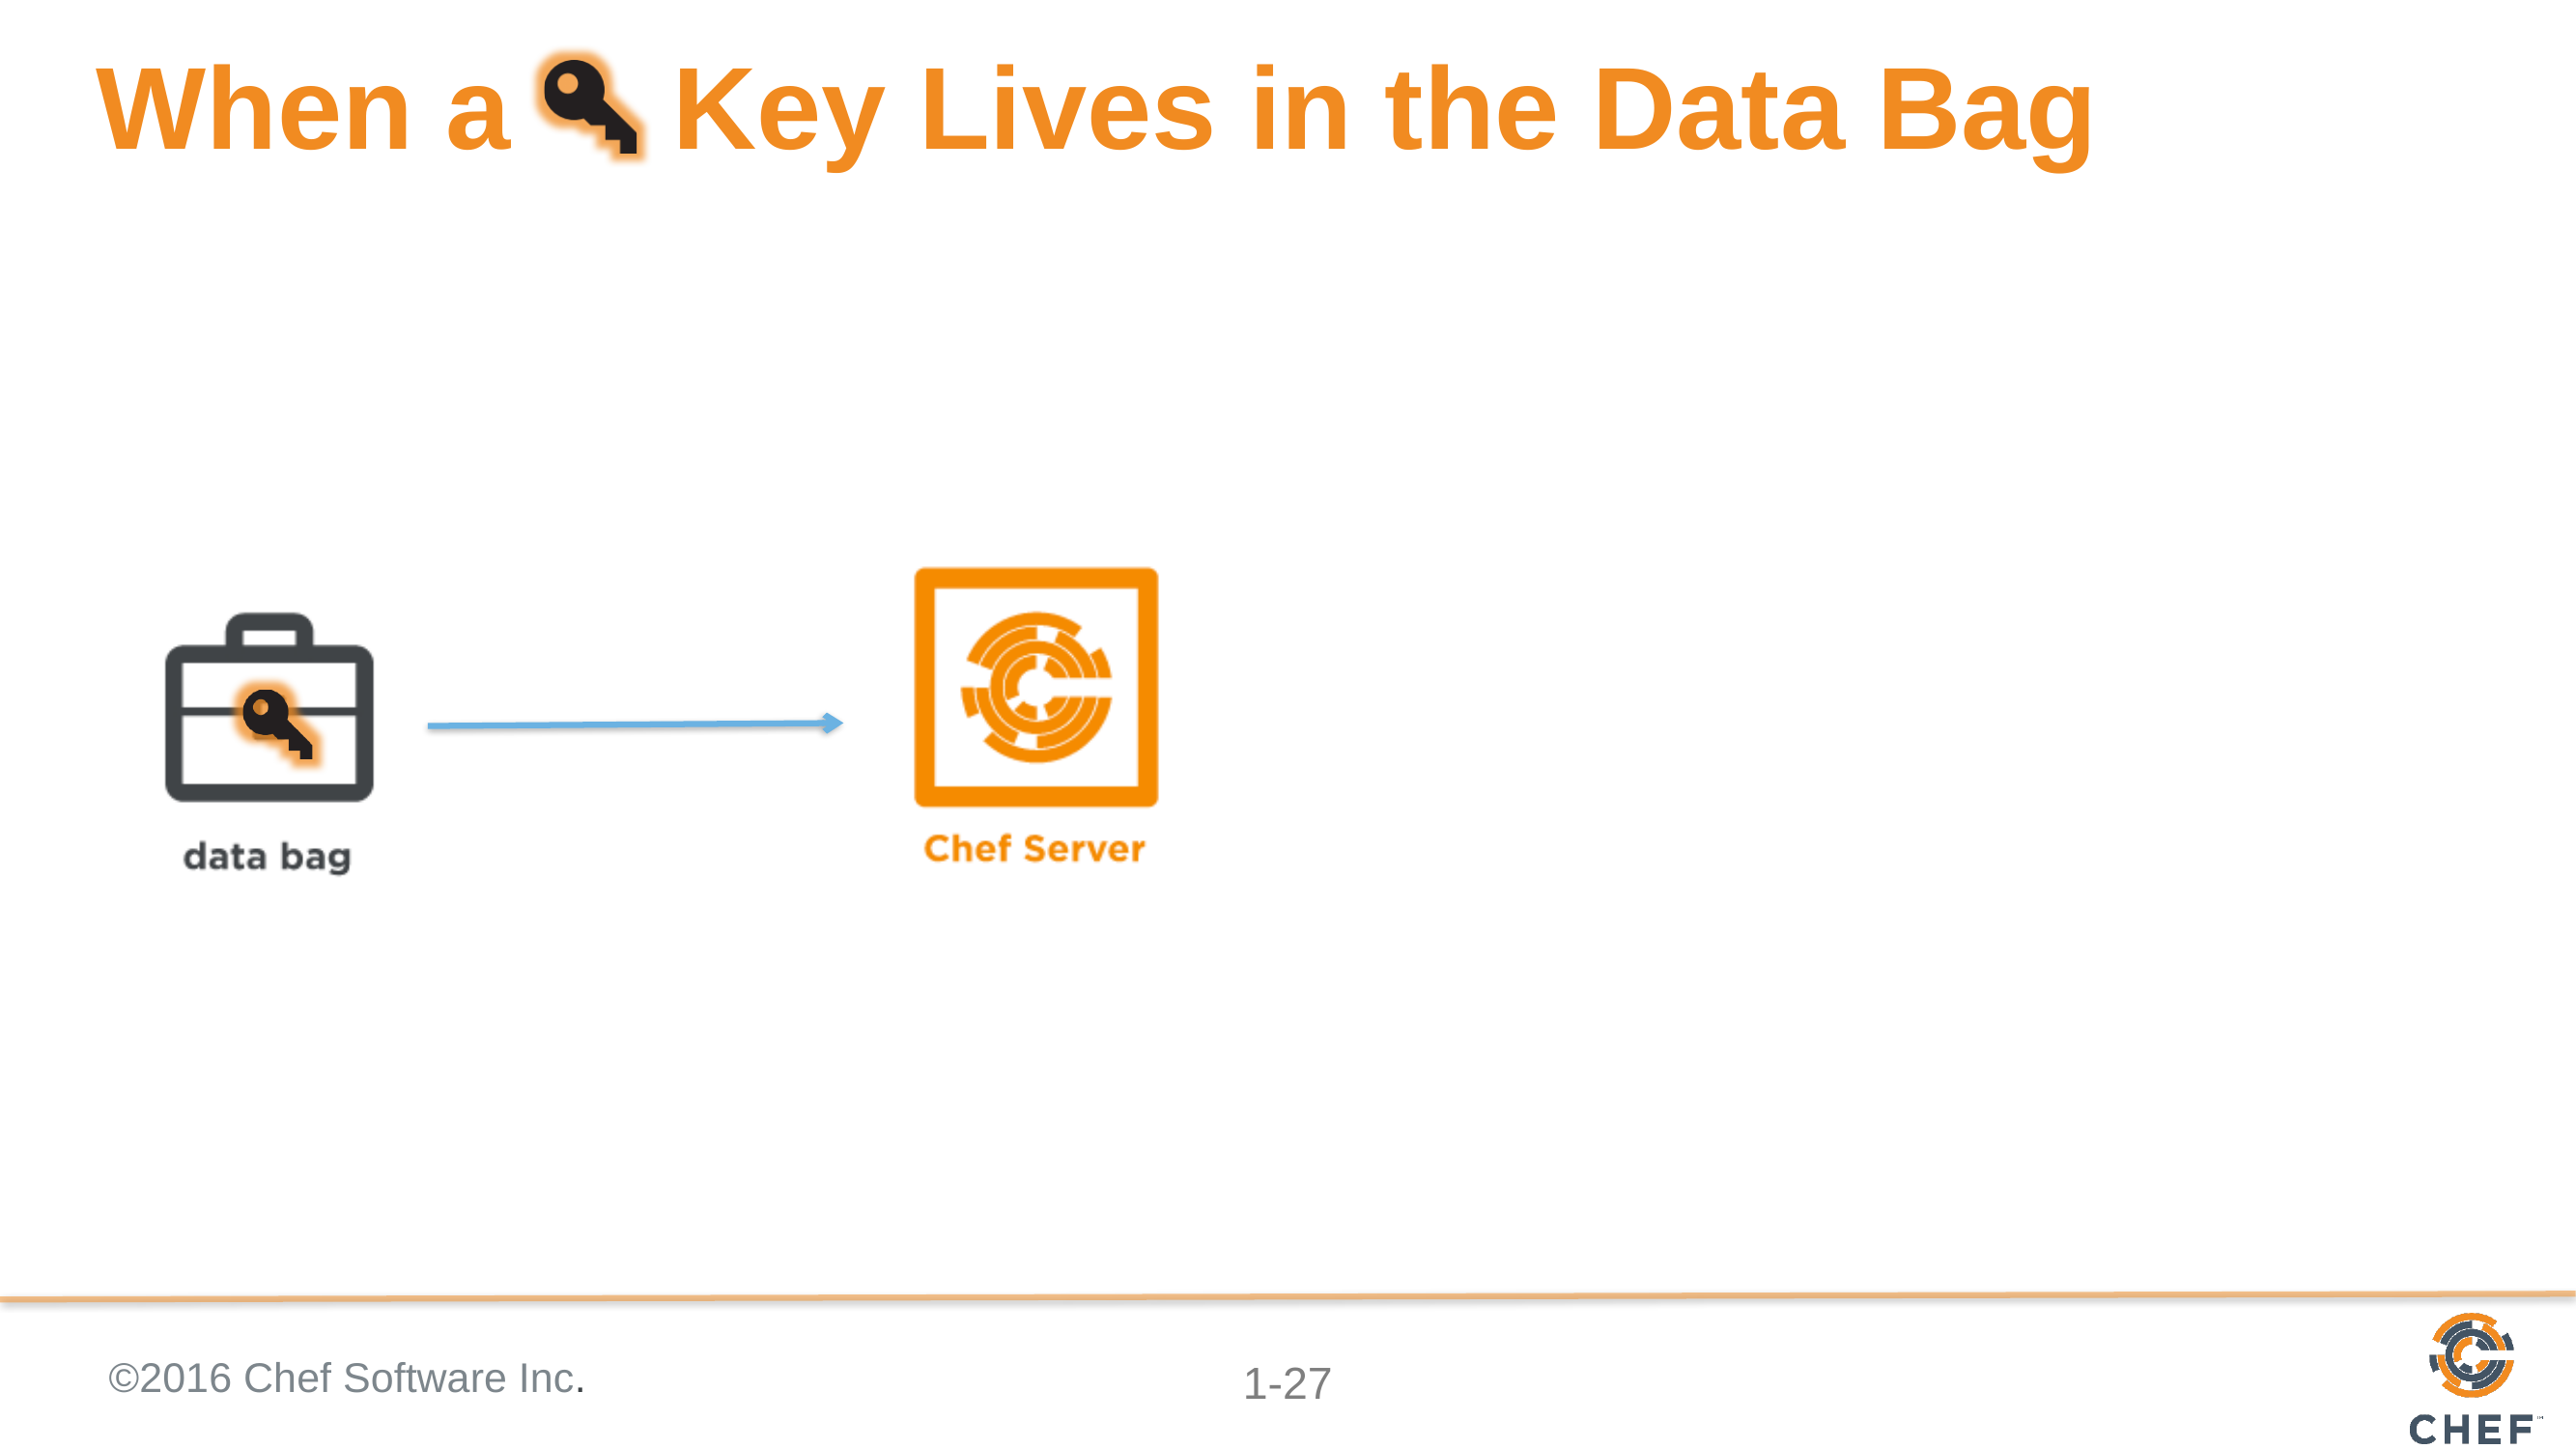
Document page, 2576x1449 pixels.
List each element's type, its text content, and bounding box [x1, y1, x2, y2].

picture [868, 536, 1203, 912]
picture [127, 530, 412, 919]
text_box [427, 723, 844, 726]
picture [544, 60, 637, 154]
picture [2399, 1297, 2551, 1449]
title When a Key Lives in the Data Bag [96, 48, 2463, 180]
